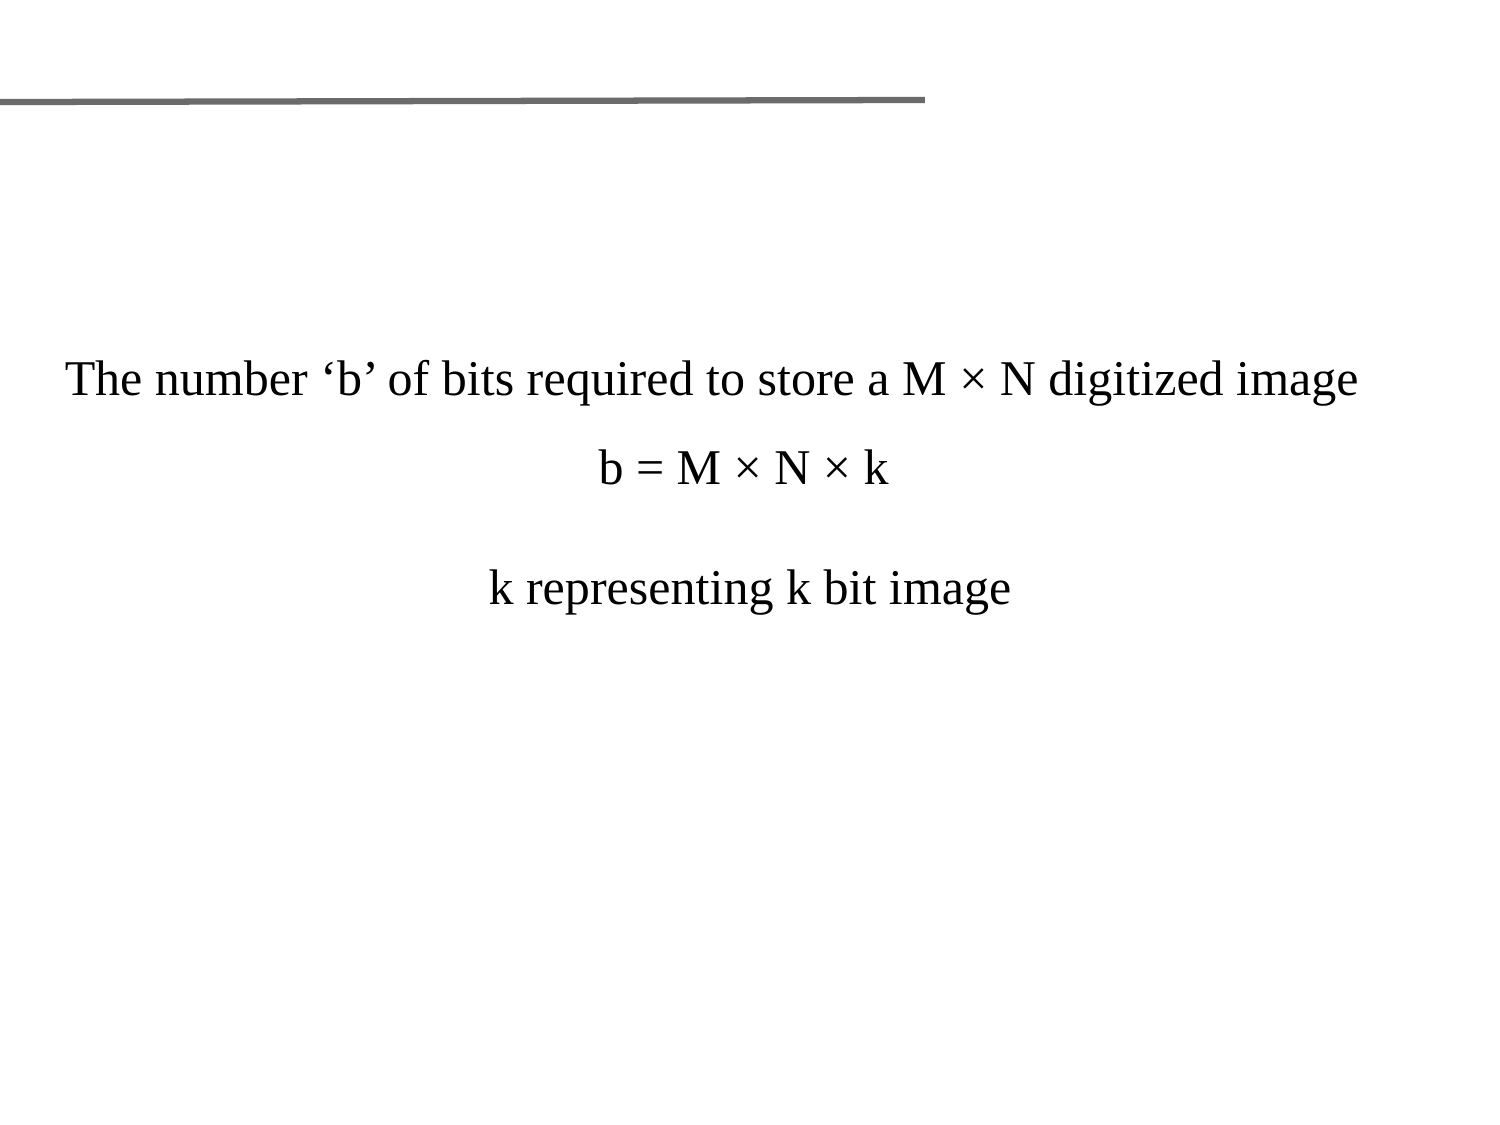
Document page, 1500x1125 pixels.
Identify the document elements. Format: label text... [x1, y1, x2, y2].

text_box The number ‘b’ of bits required to store a M × N digitized image b = M × N × k k representing k bit image [50, 337, 1450, 623]
